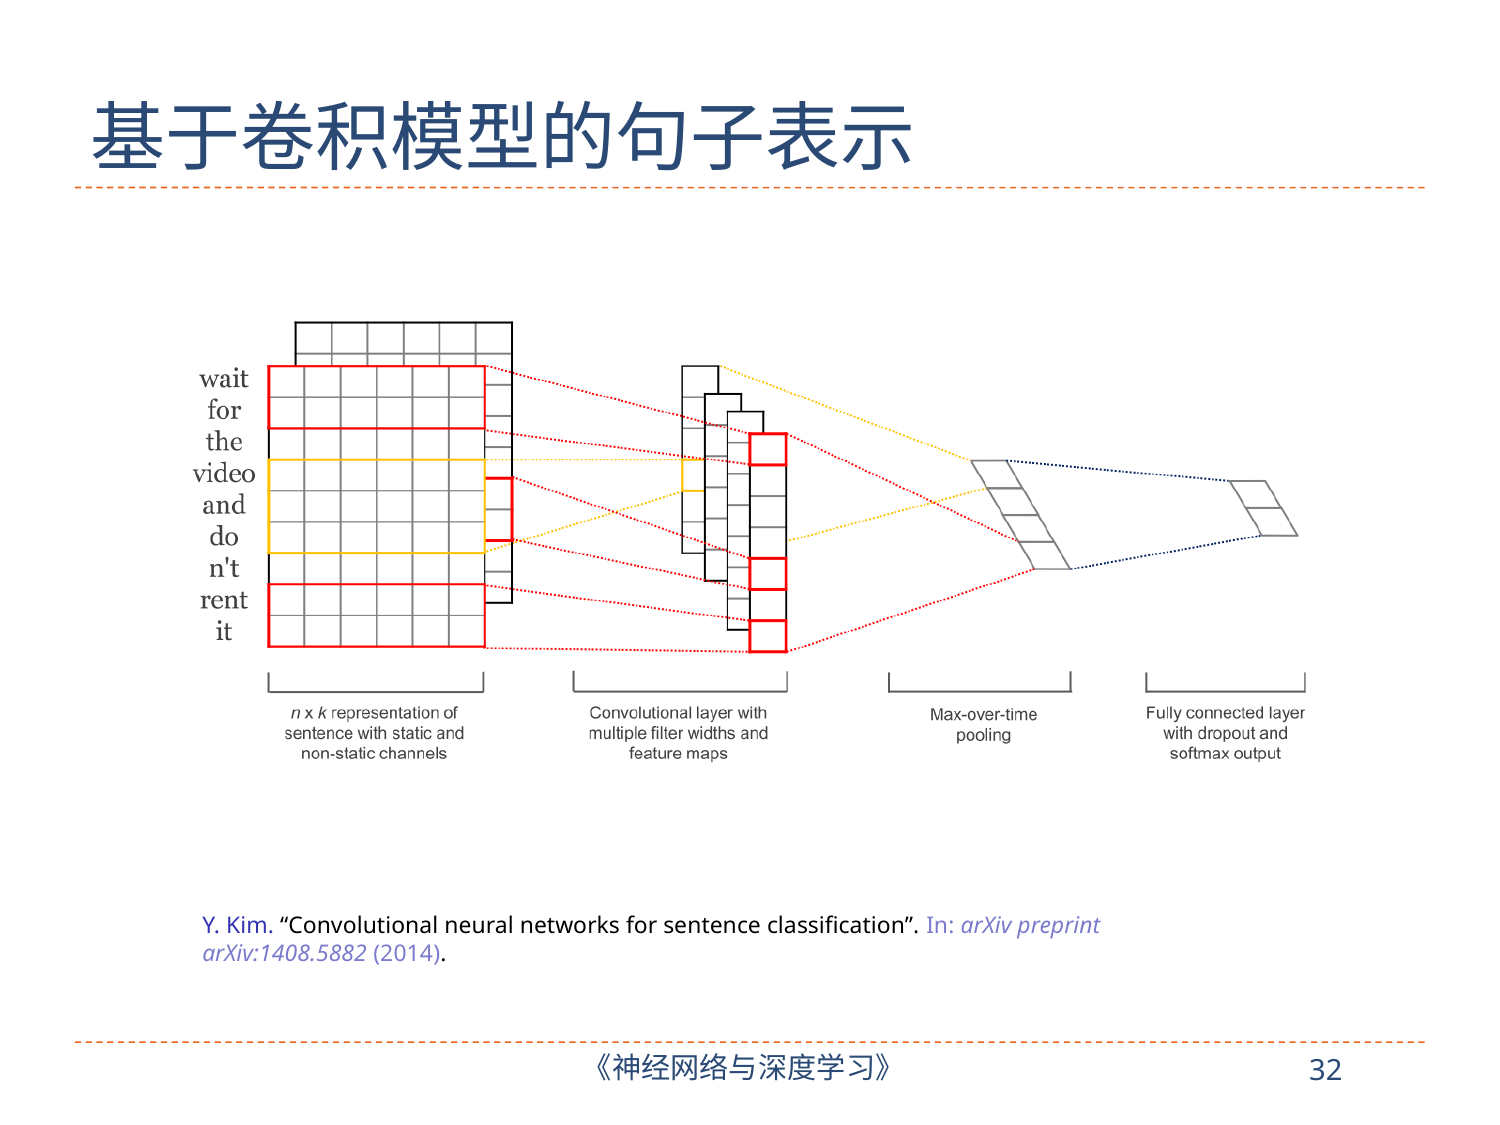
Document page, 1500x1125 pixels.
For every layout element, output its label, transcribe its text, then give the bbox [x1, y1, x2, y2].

picture [149, 287, 1351, 804]
title 基于卷积模型的句子表示 [75, 24, 1425, 188]
text_box Y. Kim. “Convolutional neural networks for sentence classification”. In: arXiv preprint arXiv:1408.5882 (2014). [187, 903, 1200, 974]
